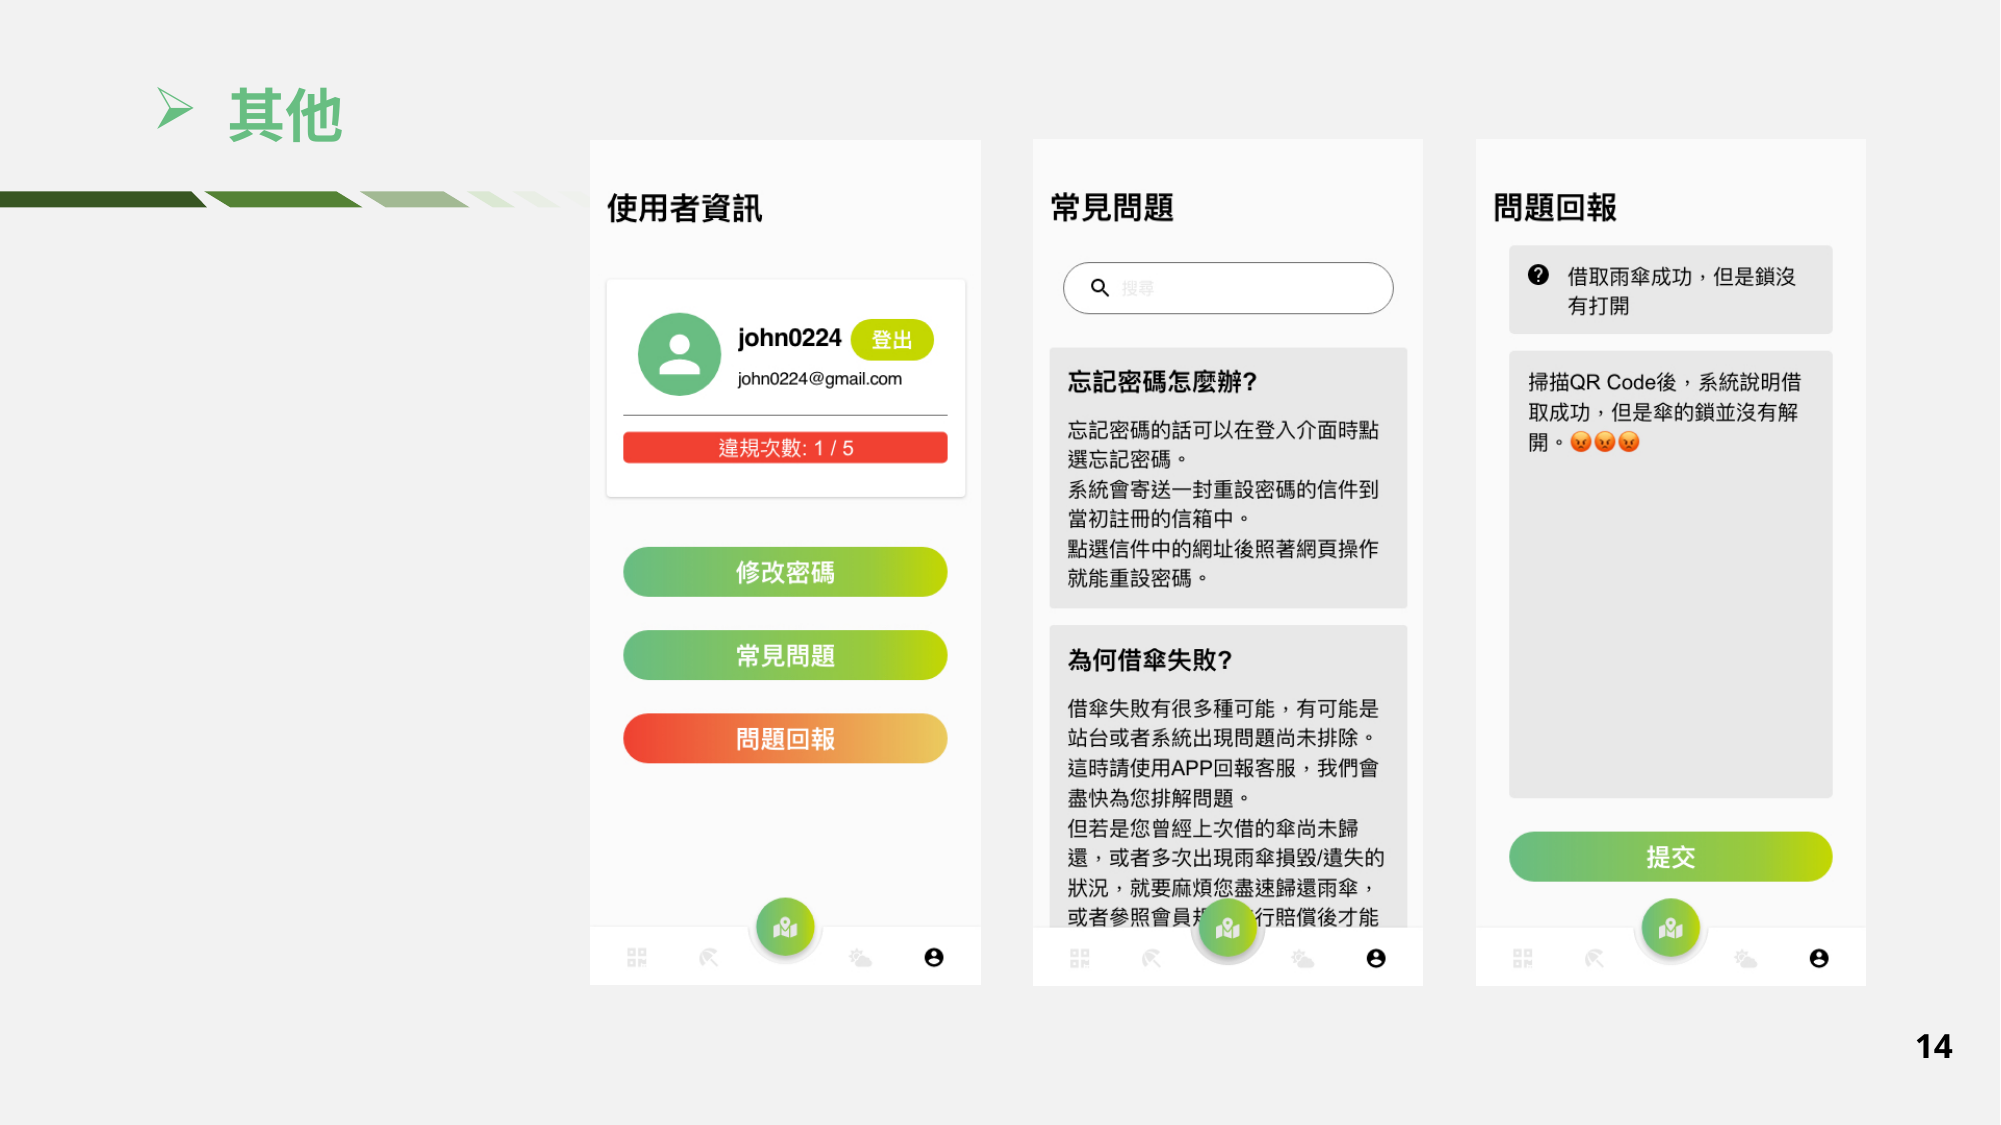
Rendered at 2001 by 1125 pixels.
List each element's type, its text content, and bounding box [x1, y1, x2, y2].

picture [590, 140, 981, 985]
title 其他 [137, 59, 1863, 178]
picture [1476, 139, 1866, 986]
picture [1033, 139, 1424, 986]
list 14 [1889, 1003, 1979, 1093]
